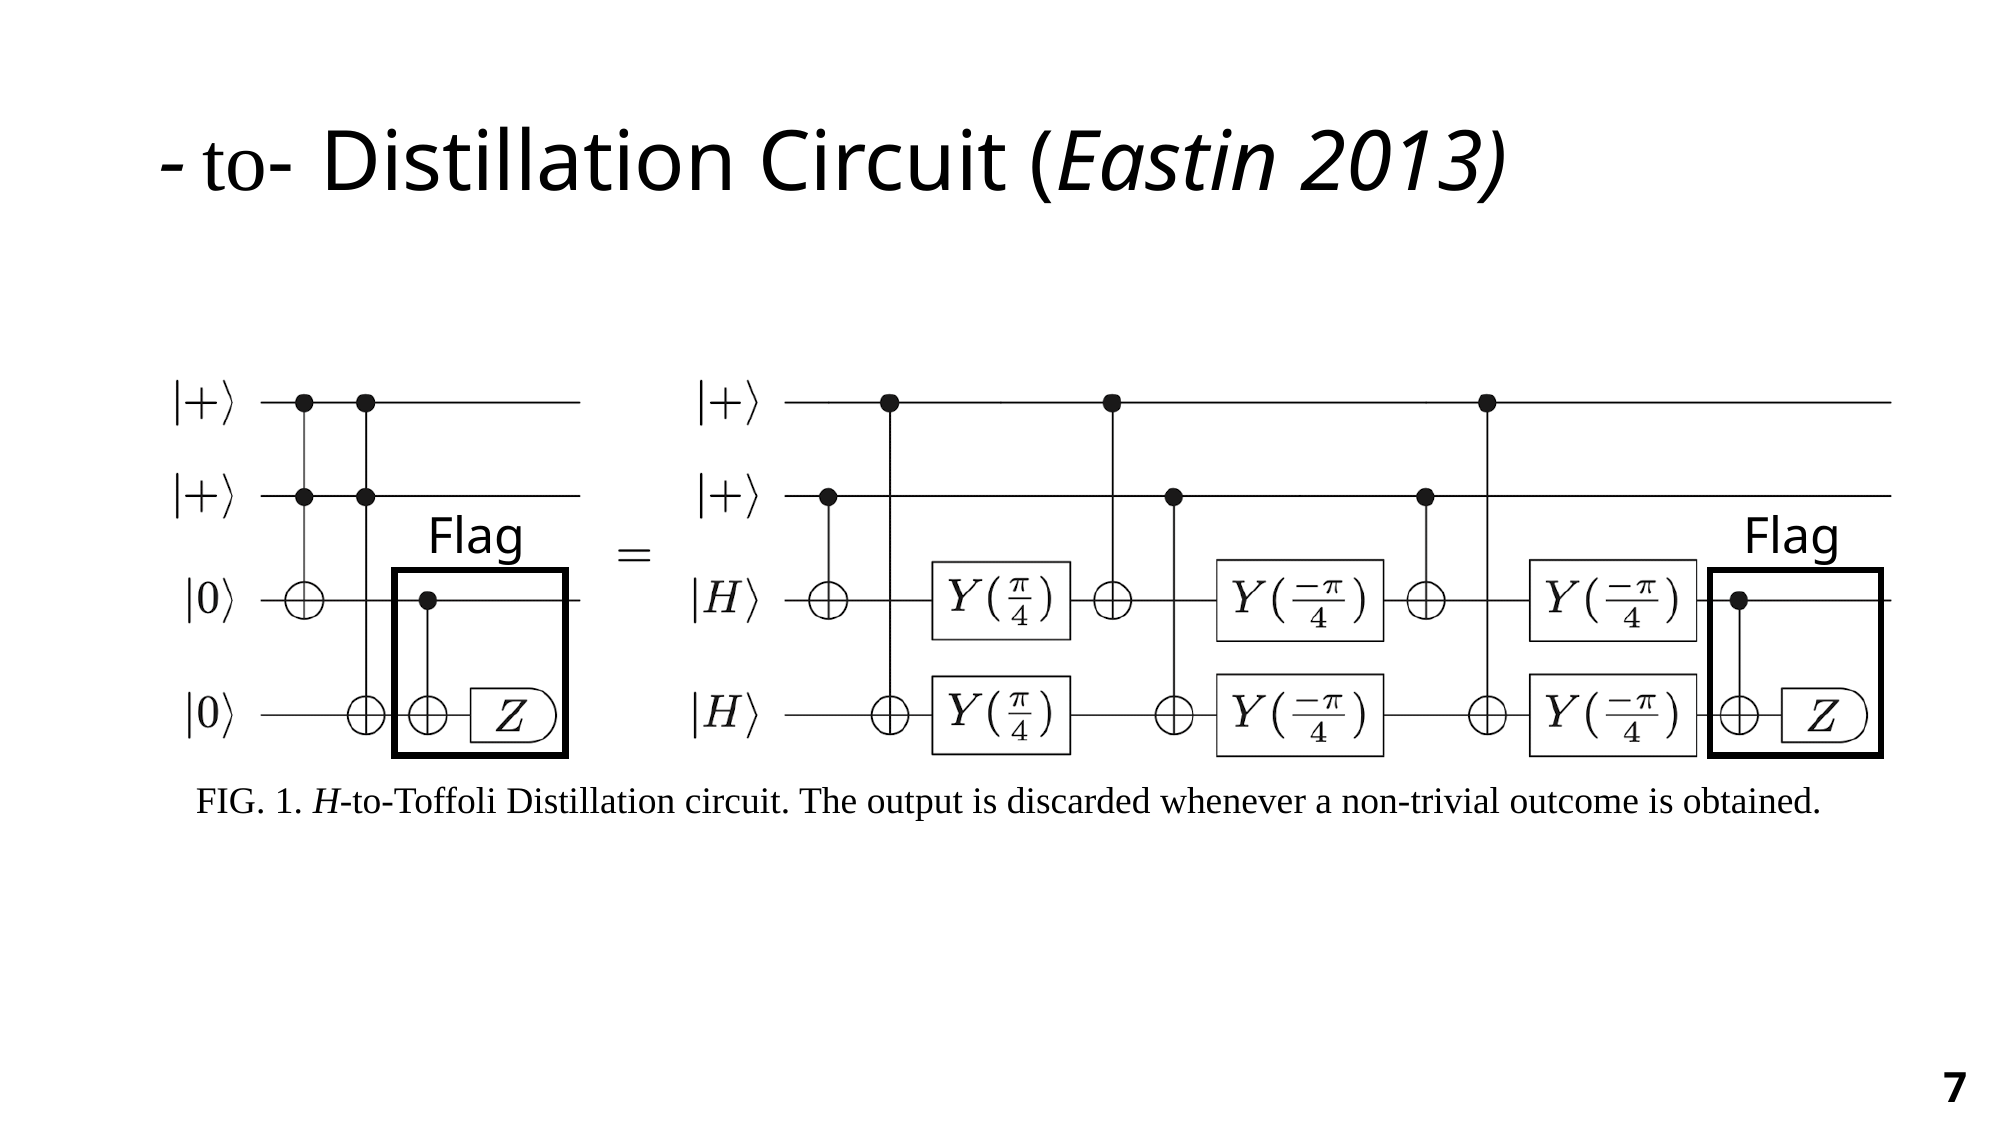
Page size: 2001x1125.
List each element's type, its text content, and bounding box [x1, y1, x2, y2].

text_box FIG. 1. H-to-Toffoli Distillation circuit. The output is discarded whenever a non-trivial outcome is obtained. [180, 773, 1964, 883]
picture [75, 321, 1925, 804]
text_box 7 [1928, 1053, 1982, 1118]
